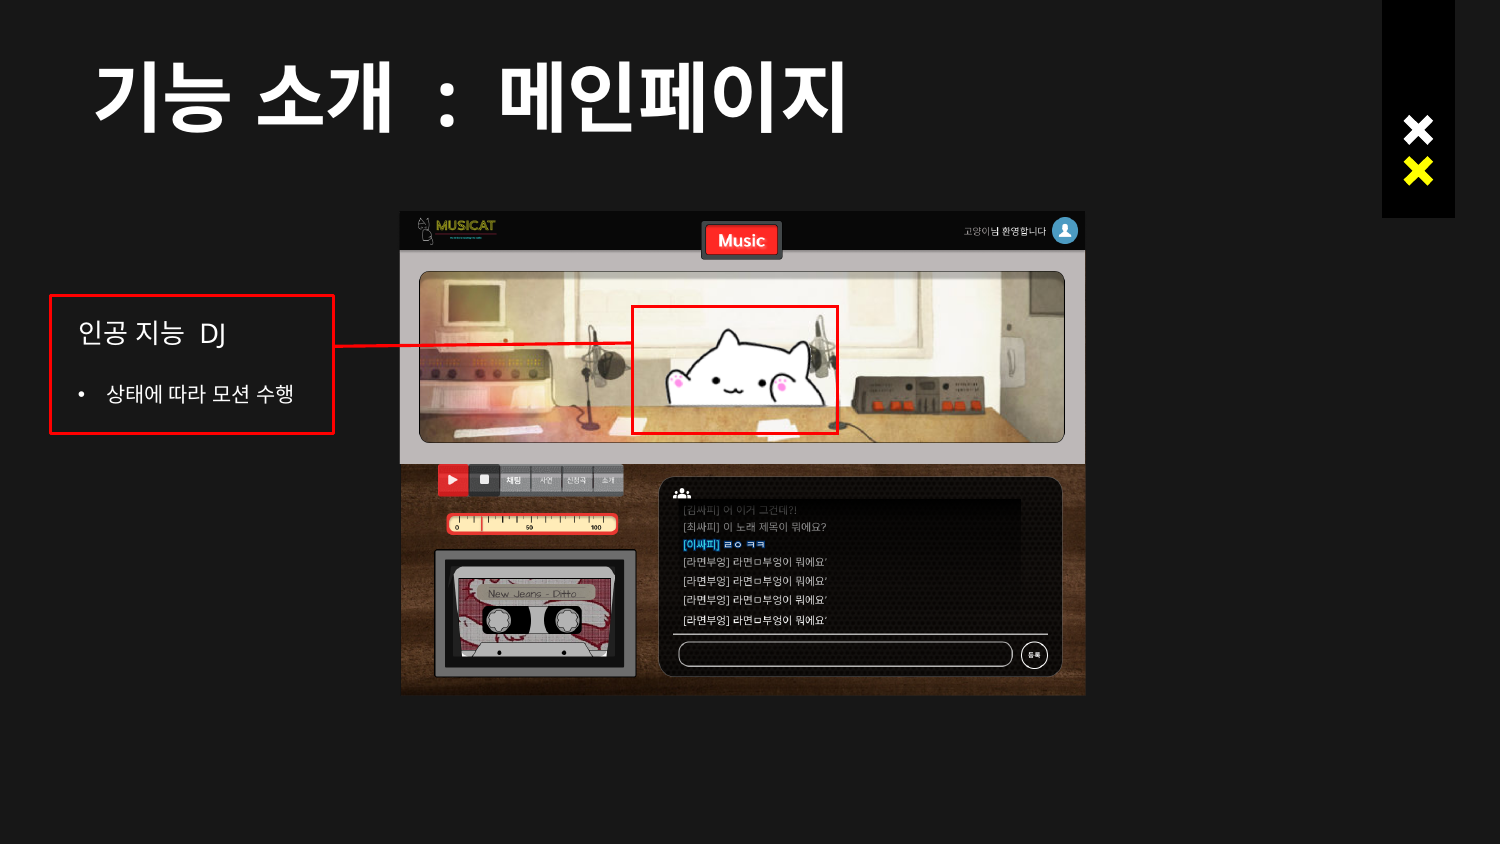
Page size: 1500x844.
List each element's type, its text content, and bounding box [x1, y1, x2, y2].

subtitle 상태에 따라 모션 수행 [63, 354, 338, 617]
subtitle 인공 지능 DJ [63, 303, 287, 354]
title 기능 소개 : 메인페이지 [77, 34, 1407, 153]
picture [396, 211, 1087, 696]
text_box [326, 342, 633, 347]
text_box [48, 293, 335, 436]
